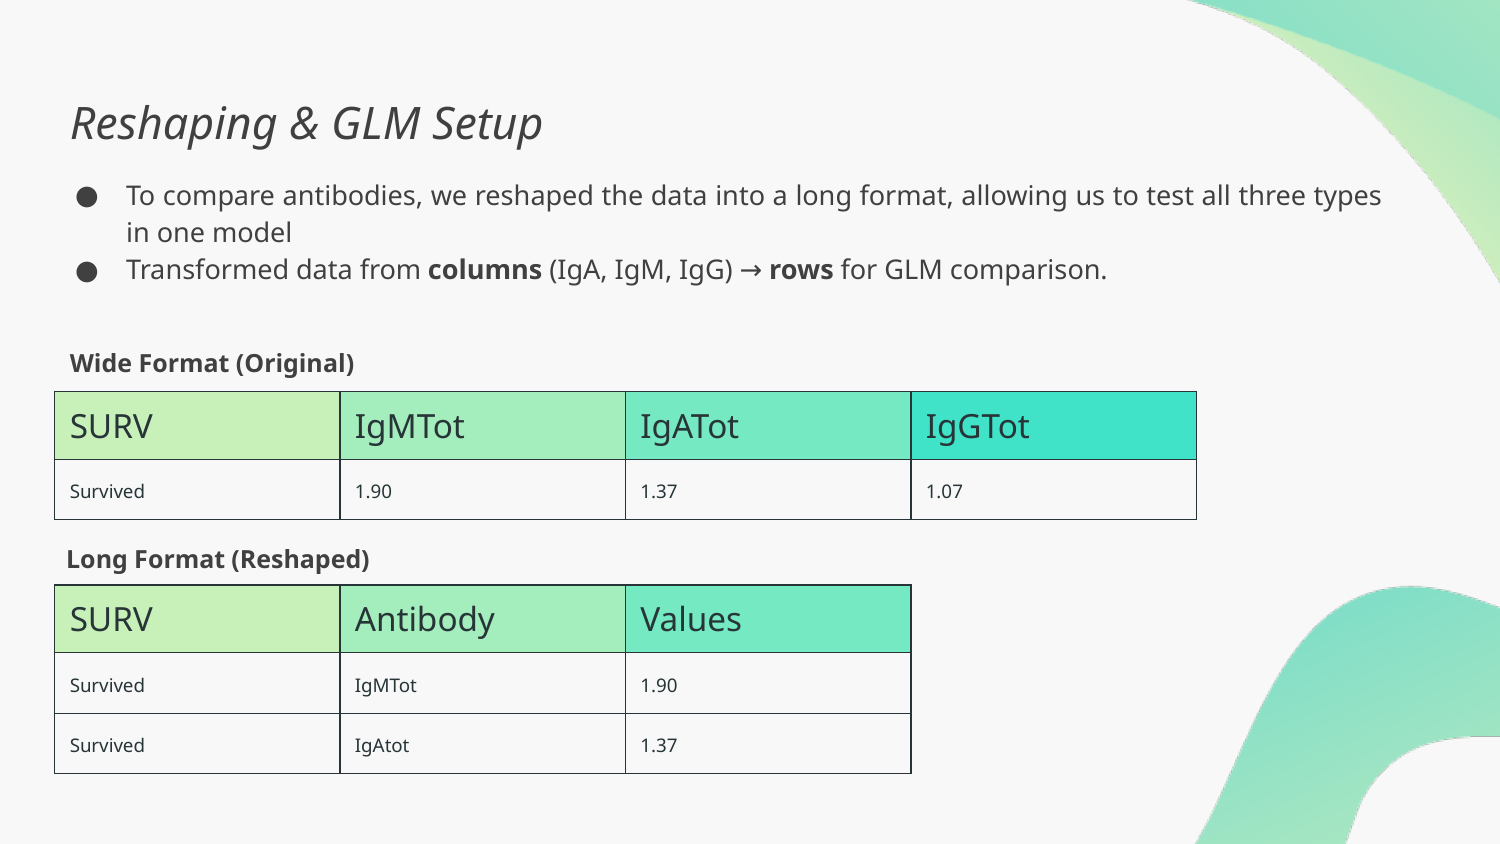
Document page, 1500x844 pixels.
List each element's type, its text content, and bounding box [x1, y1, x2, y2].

table_cell 1.37 [626, 460, 910, 519]
text_box To compare antibodies, we reshaped the data into a long format, allowing us to test all three types in one model Transformed data from columns (IgA, IgM, IgG) → rows for GLM comparison. [35, 158, 1397, 302]
text_box Reshaping & GLM Setup [54, 53, 1277, 132]
table_cell 1.07 [912, 460, 1196, 519]
text_box Wide Format (Original) [54, 328, 377, 391]
table_cell 1.90 [341, 460, 625, 519]
table_cell Survived [55, 653, 213, 713]
table_header SURV [55, 586, 213, 652]
table_header IgGTot [912, 392, 1196, 459]
text_box Long Format (Reshaped) [51, 524, 574, 600]
table_header IgATot [626, 392, 910, 459]
table_cell Survived [55, 460, 339, 519]
picture [218, 552, 1500, 844]
table_header IgMTot [341, 392, 625, 459]
table_header SURV [55, 392, 339, 459]
picture [978, 0, 1500, 435]
table_cell Survived [55, 714, 213, 773]
